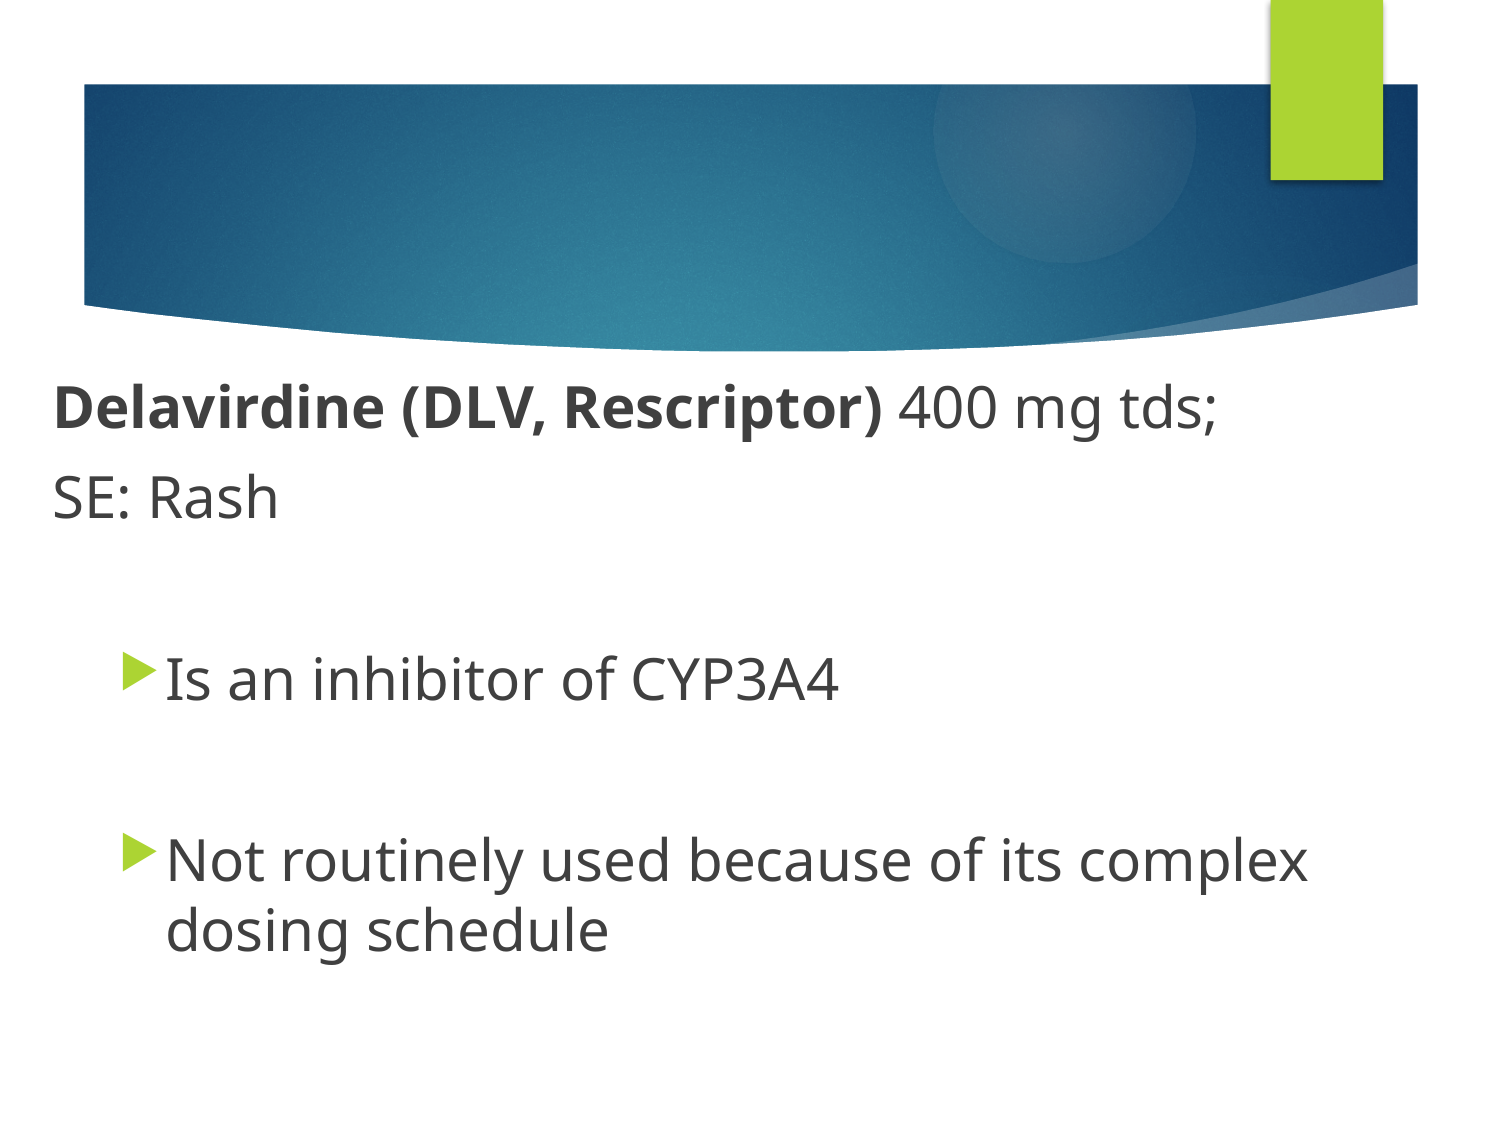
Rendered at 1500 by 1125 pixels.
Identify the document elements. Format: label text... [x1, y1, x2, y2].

list Delavirdine (DLV, Rescriptor) 400 mg tds; SE: Rash Is an inhibitor of CYP3A4 Not routinely used because of its complex dosing schedule [37, 362, 1396, 1030]
